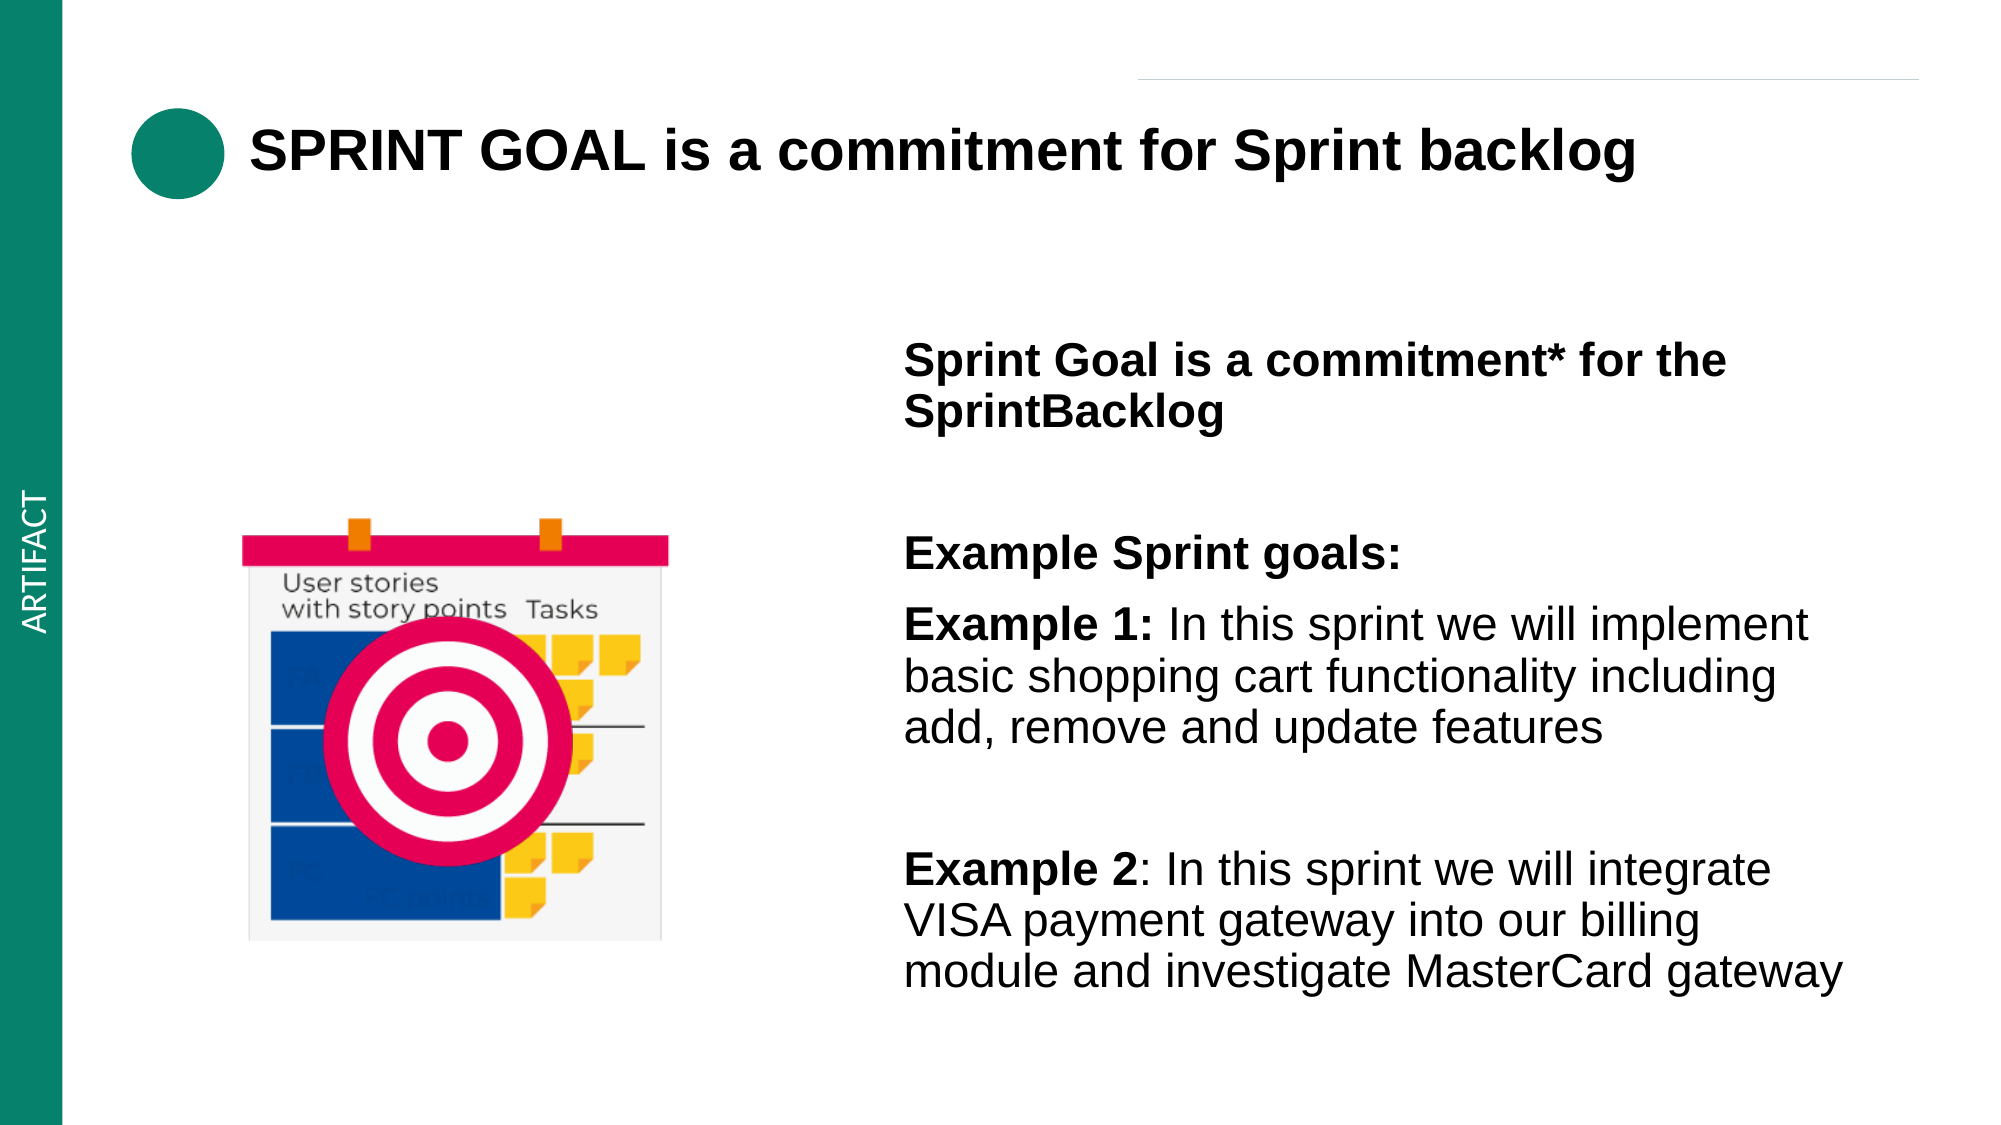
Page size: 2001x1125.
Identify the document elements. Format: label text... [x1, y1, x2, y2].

list Sprint Goal is a commitment* for the SprintBacklog Example Sprint goals: Example 1: In this sprint we will implement basic shopping cart functionality including add, remove and update features Example 2: In this sprint we will integrate VISA payment gateway into our billing module and investigate MasterCard gateway [888, 328, 1863, 1014]
title SPRINT GOAL is a commitment for Sprint backlog [137, 91, 1863, 211]
text_box [130, 107, 226, 201]
picture [242, 518, 670, 941]
